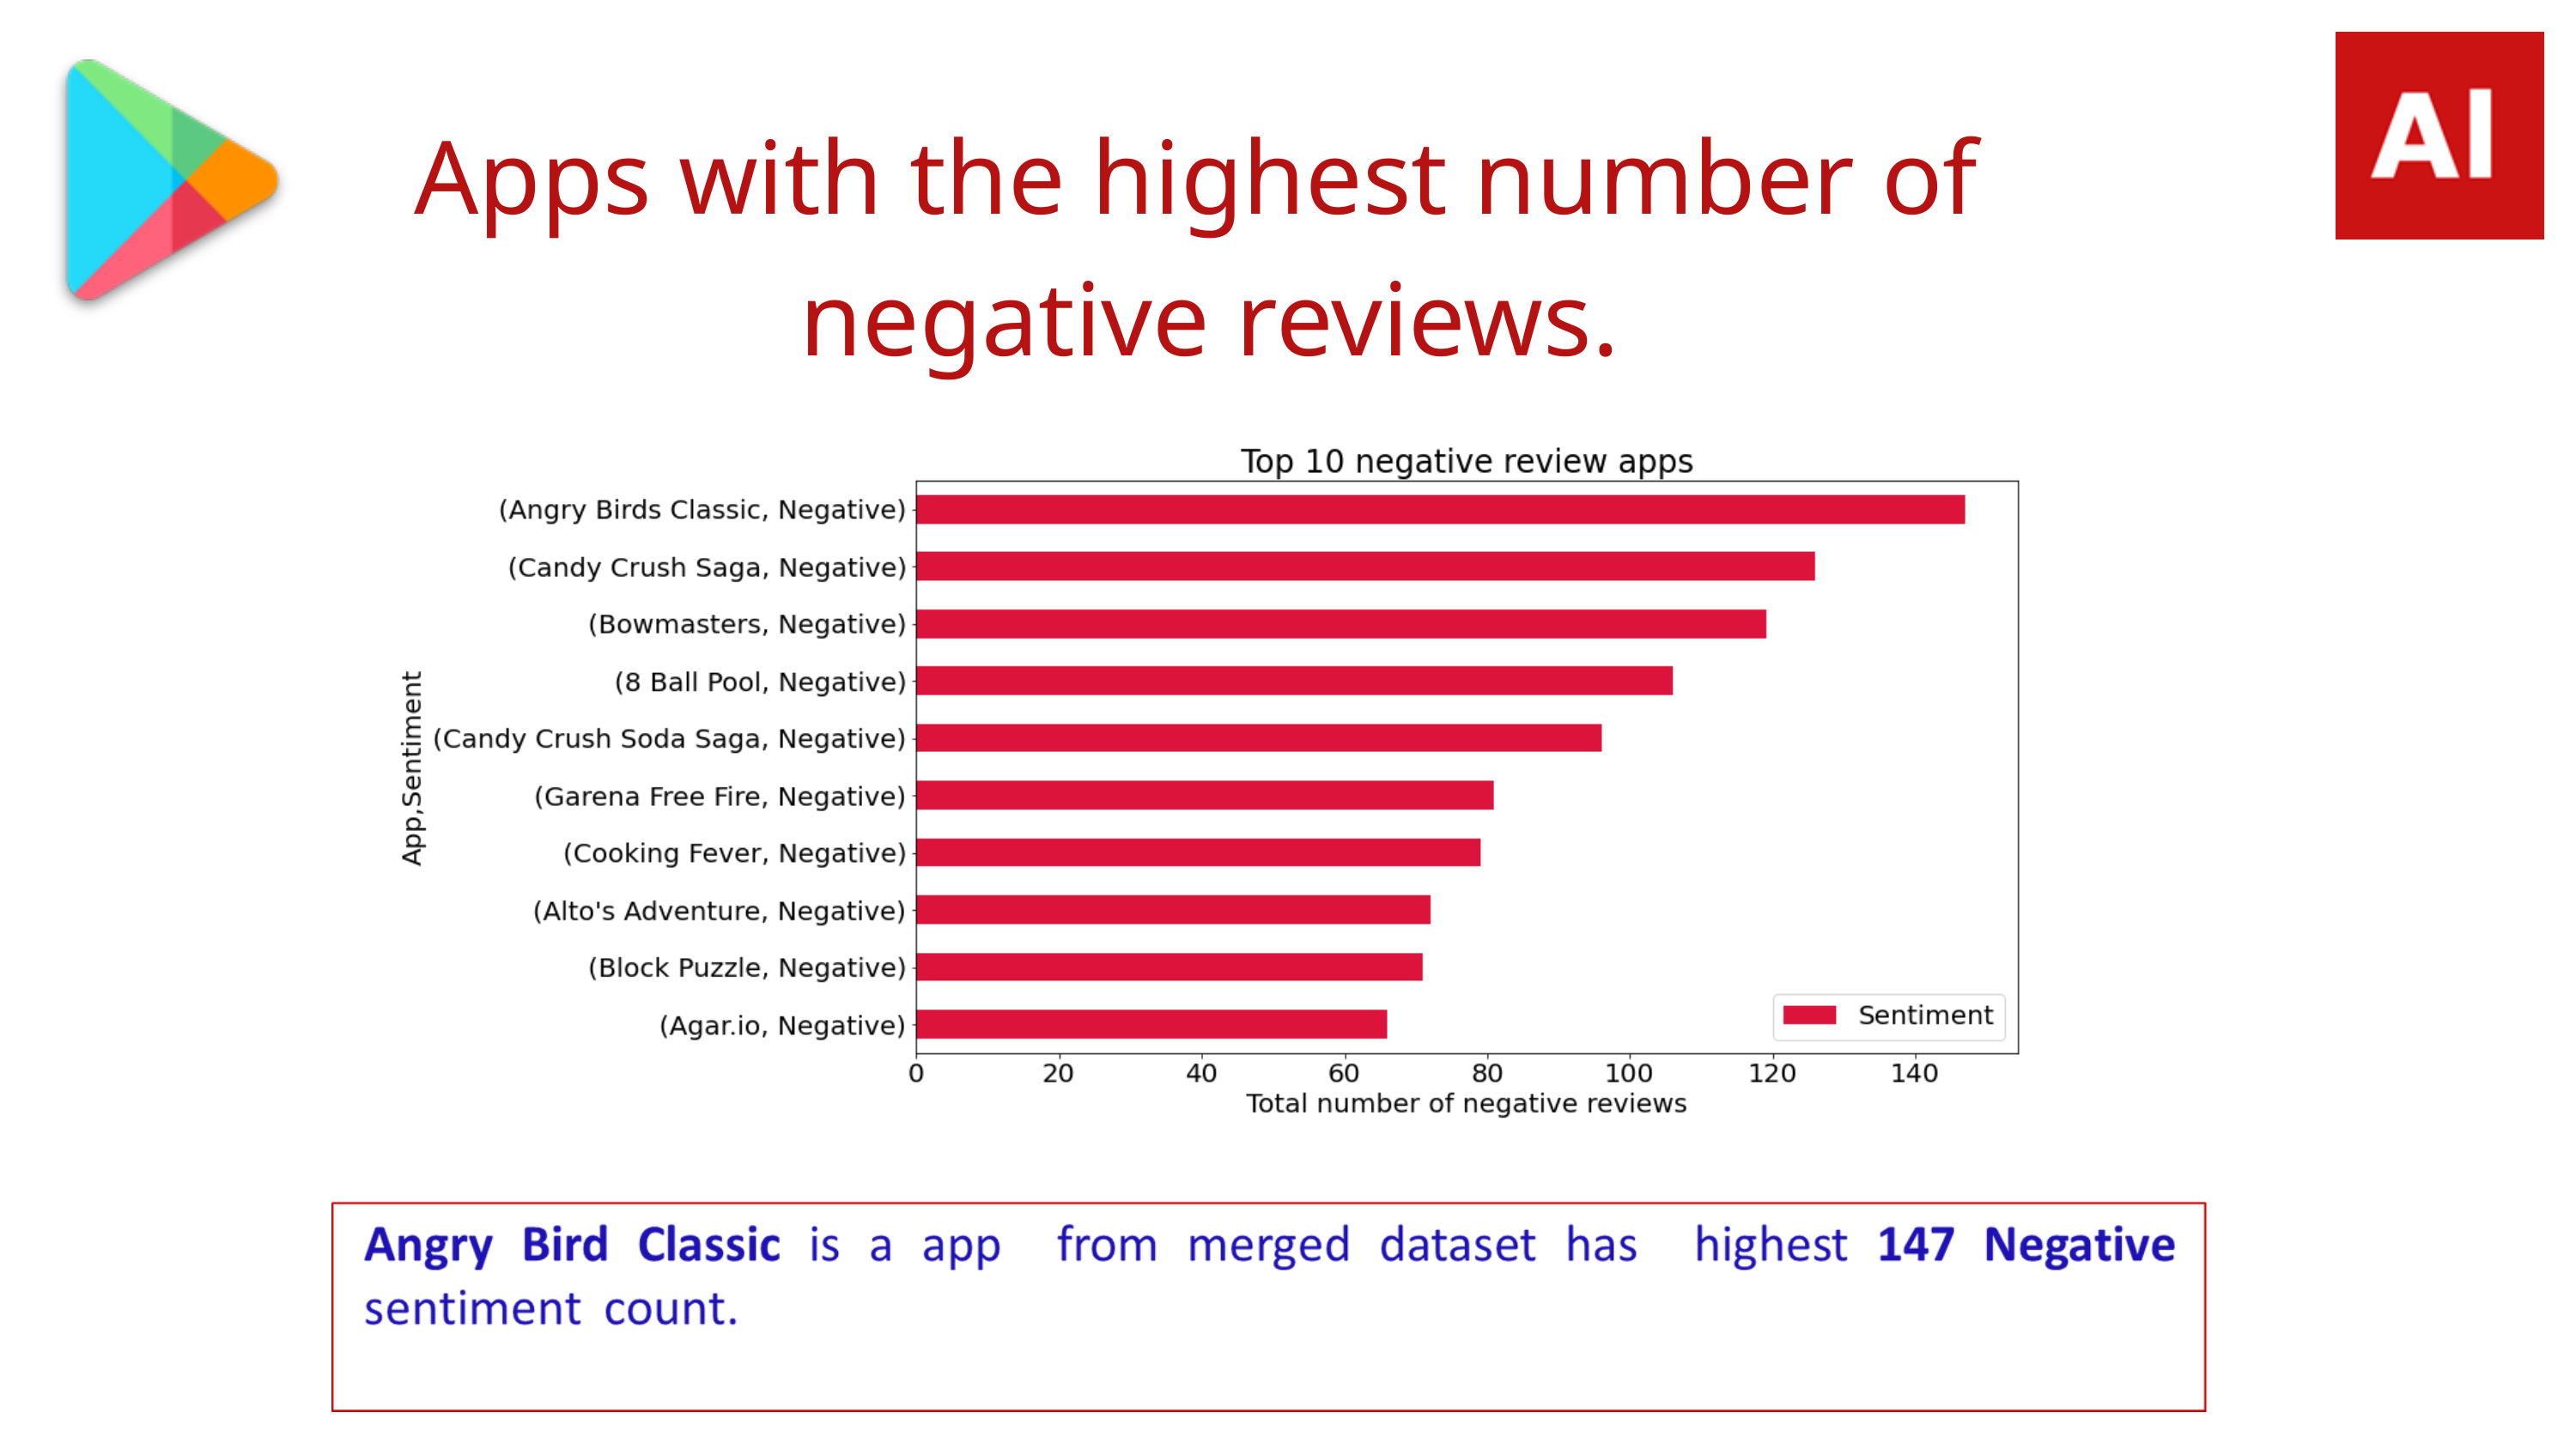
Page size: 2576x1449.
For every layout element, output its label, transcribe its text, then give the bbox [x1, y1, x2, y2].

picture [331, 1195, 2208, 1412]
picture [393, 438, 2028, 1128]
picture [2336, 31, 2544, 240]
text_box Apps with the highest number of negative reviews. [392, 92, 2027, 377]
picture [33, 48, 311, 326]
